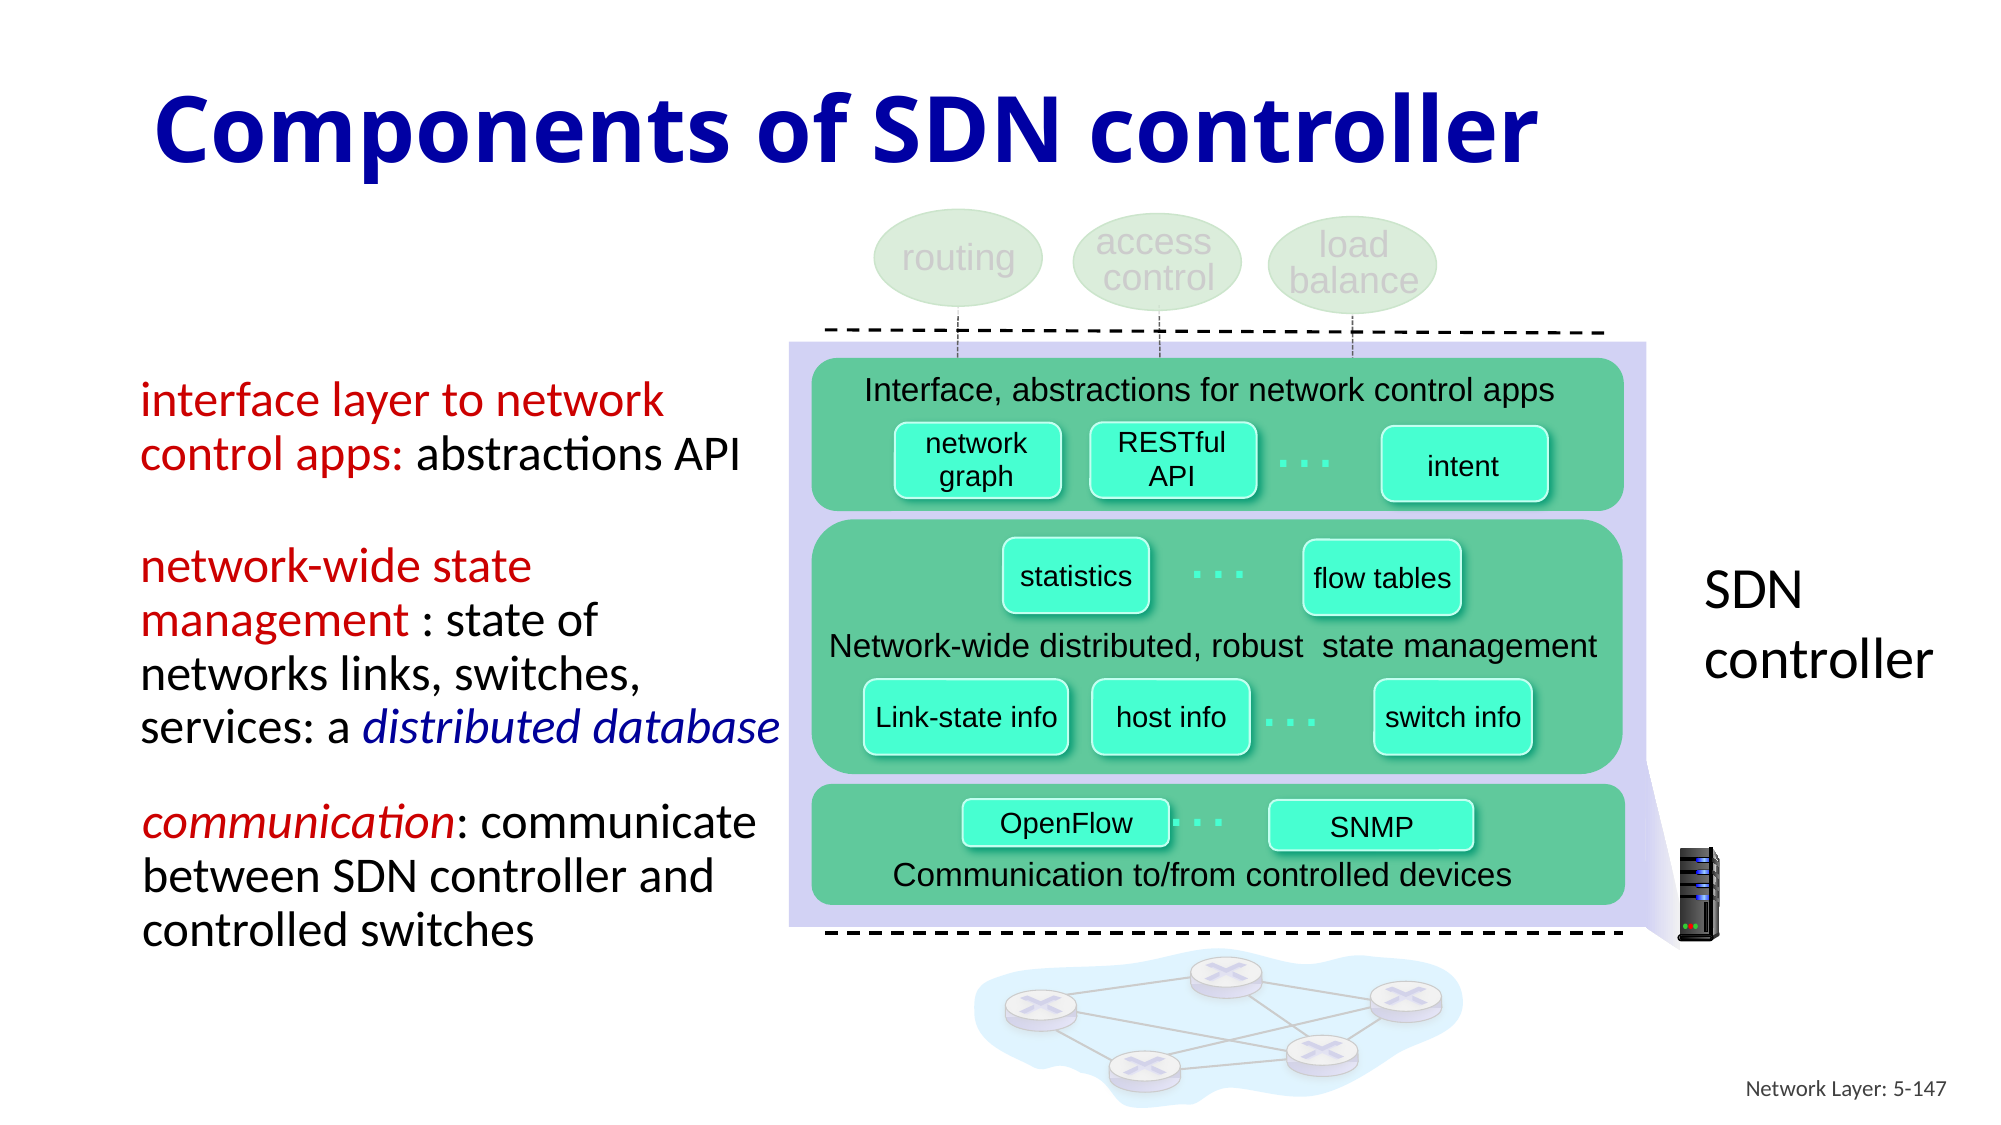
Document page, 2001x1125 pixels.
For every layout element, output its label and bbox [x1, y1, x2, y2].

text_box [125, 187, 1720, 1125]
slide_number [1708, 1056, 1963, 1117]
title [137, 59, 1863, 207]
text_box [1689, 542, 1983, 698]
